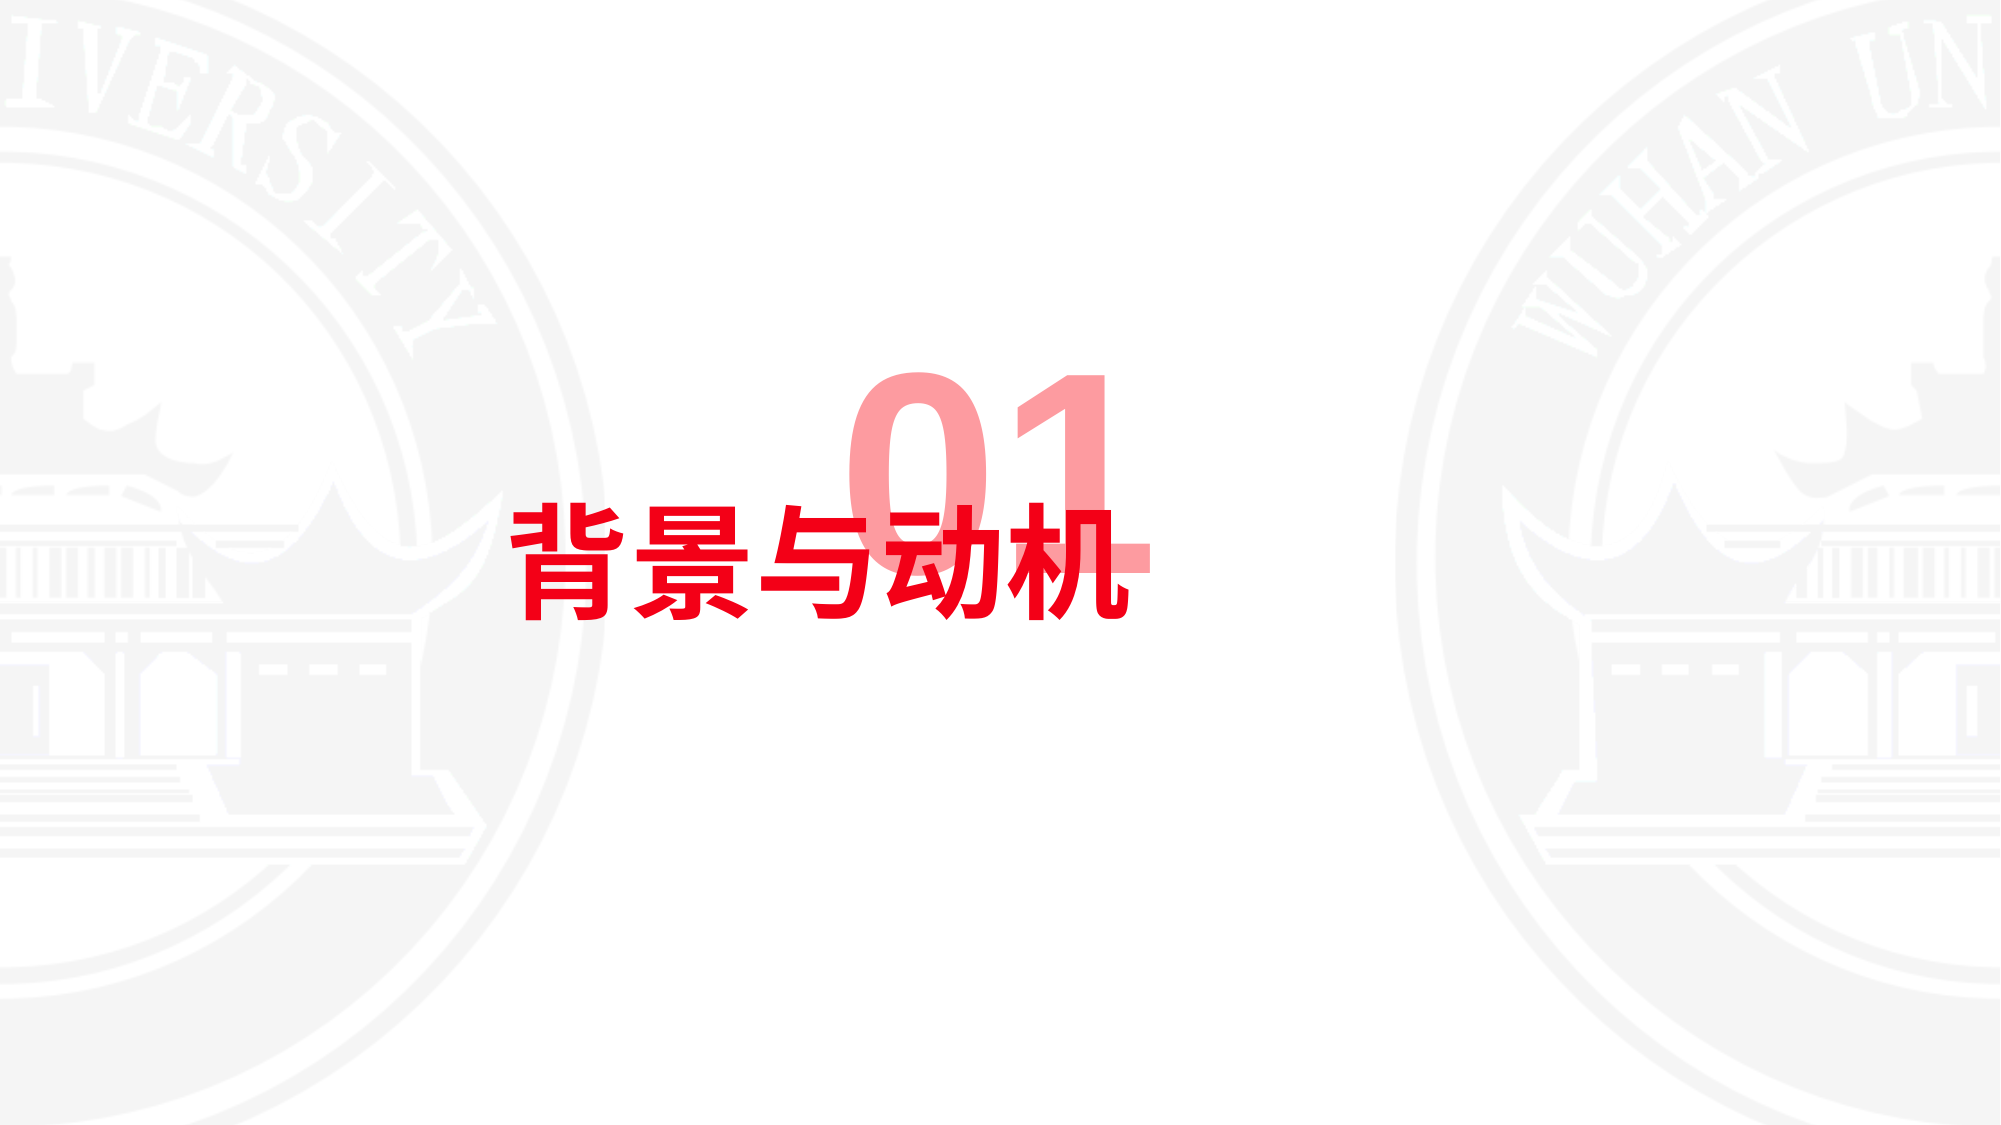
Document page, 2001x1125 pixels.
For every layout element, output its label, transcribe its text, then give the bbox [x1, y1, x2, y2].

text_box 01 [838, 278, 1174, 496]
text_box 背景与动机 [505, 496, 1495, 642]
